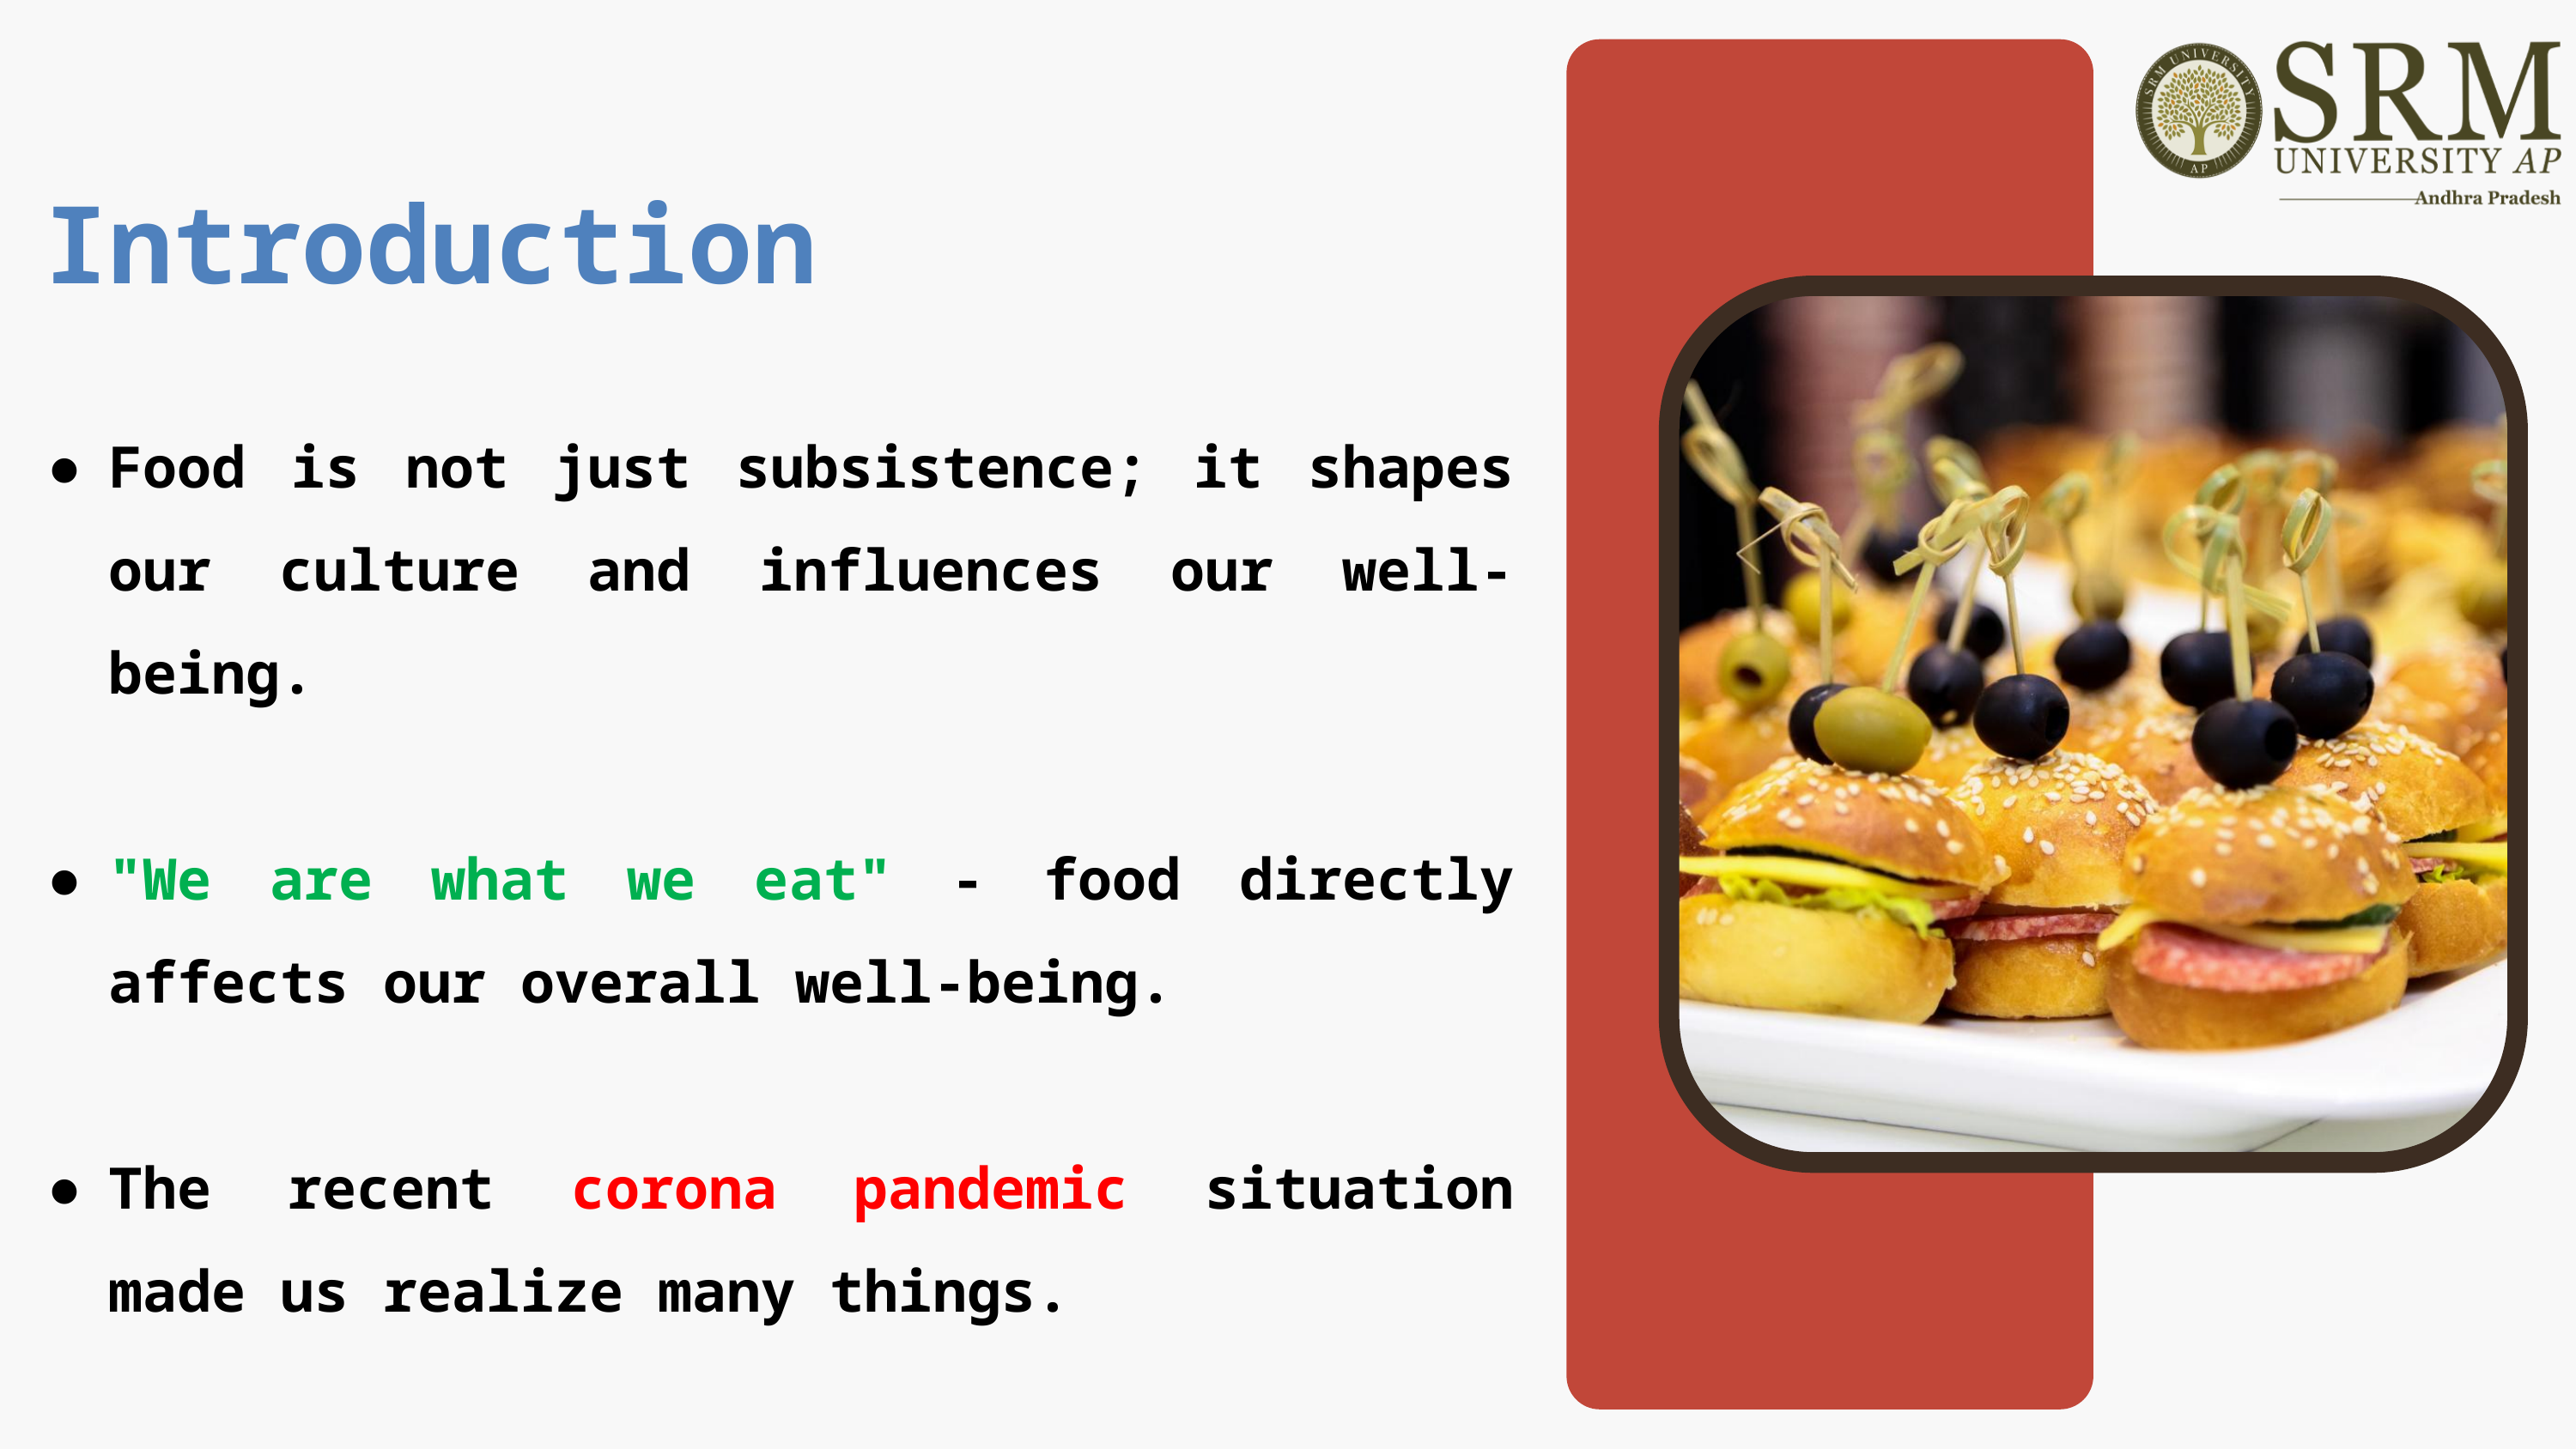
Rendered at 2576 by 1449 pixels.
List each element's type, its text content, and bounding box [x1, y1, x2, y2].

picture [2132, 23, 2568, 219]
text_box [1658, 275, 2529, 1173]
text_box Introduction [44, 125, 951, 305]
text_box Food is not just subsistence; it shapes our culture and influences our well-being. "We are what we eat" - food directly affects our overall well-being. The recent corona pandemic situation made us realize many things. [44, 397, 1515, 1427]
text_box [1566, 23, 2094, 1410]
